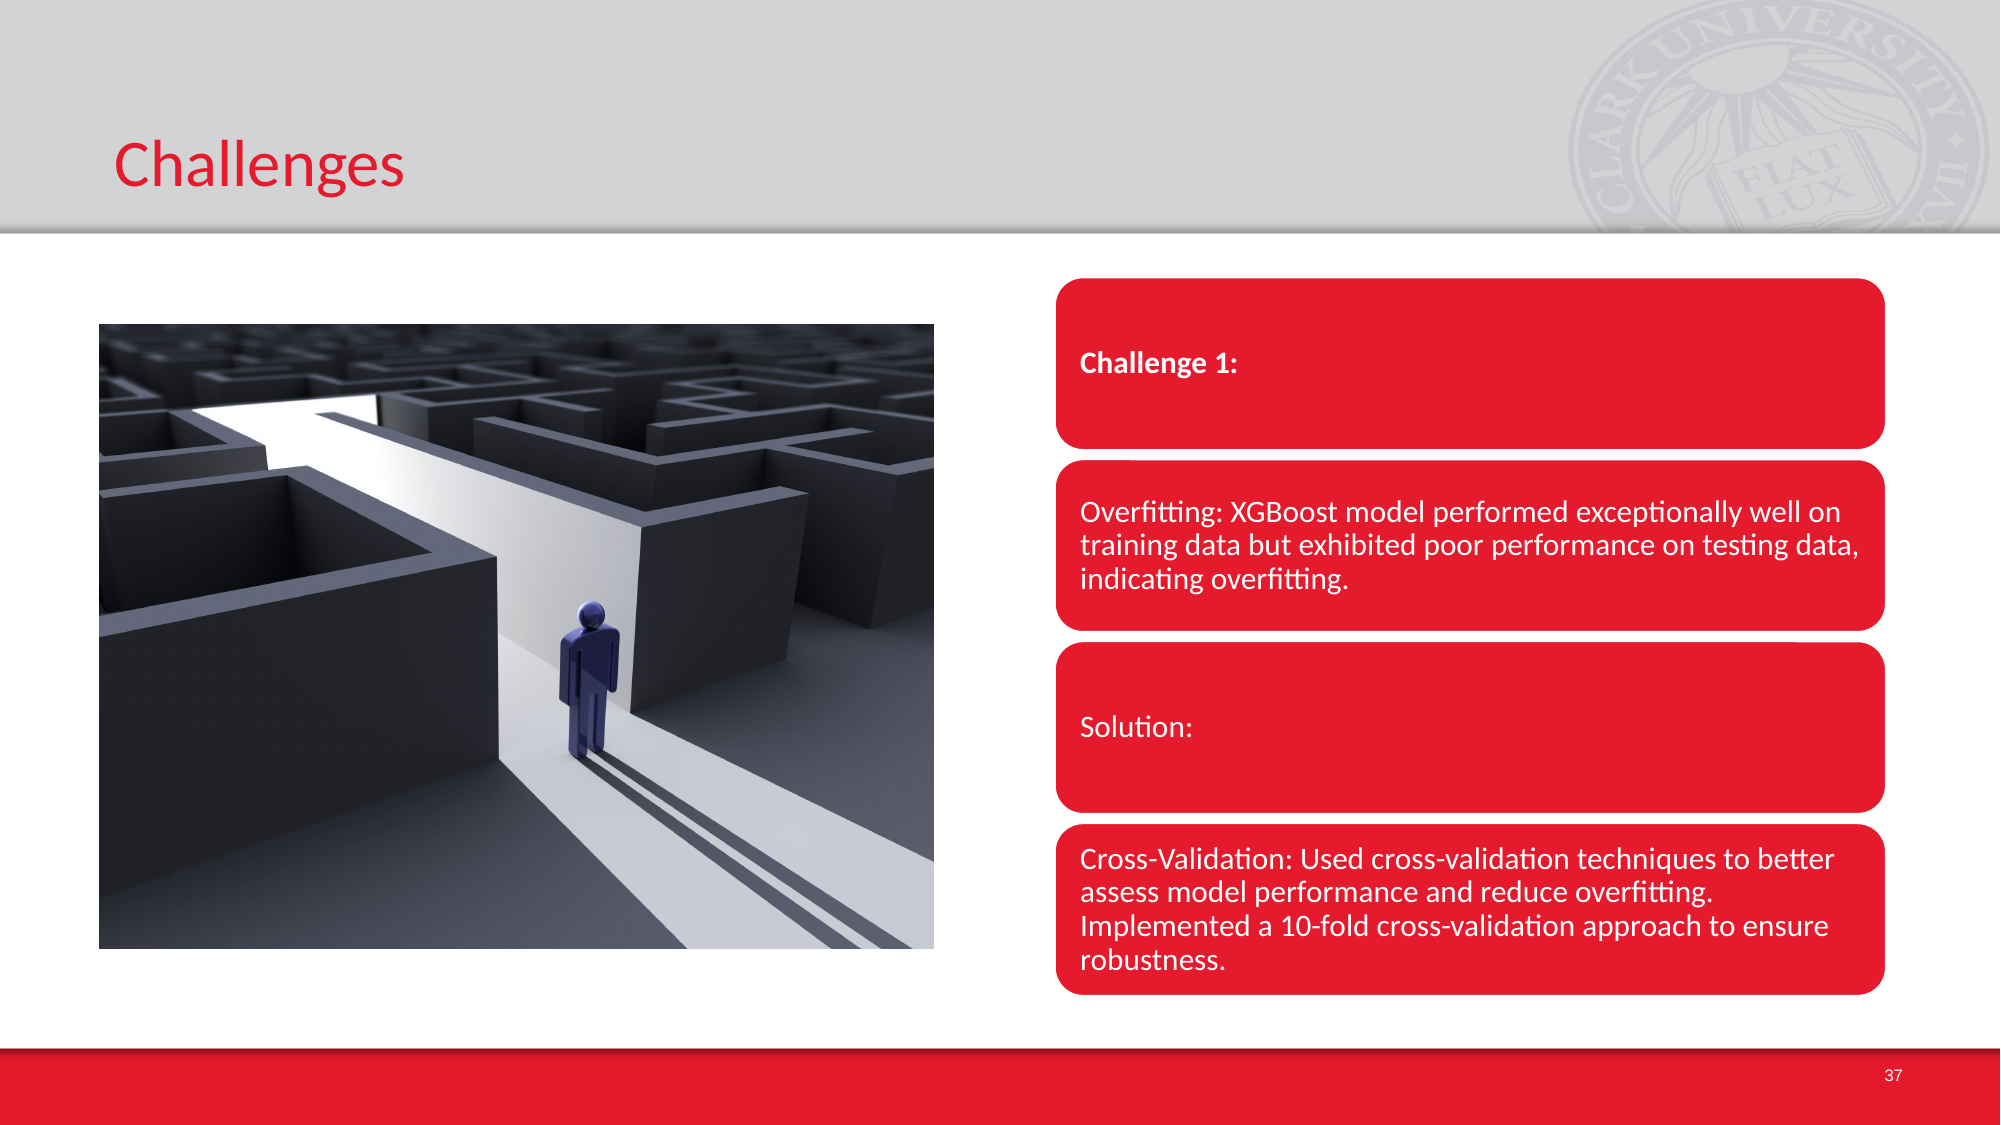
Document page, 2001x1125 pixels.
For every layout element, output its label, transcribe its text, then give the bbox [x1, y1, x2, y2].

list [1053, 267, 1888, 1006]
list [99, 323, 934, 950]
title Challenges [99, 19, 1531, 207]
picture [0, 1041, 2000, 1125]
picture [0, 0, 2000, 240]
slide_number 37 [1436, 1045, 1904, 1105]
